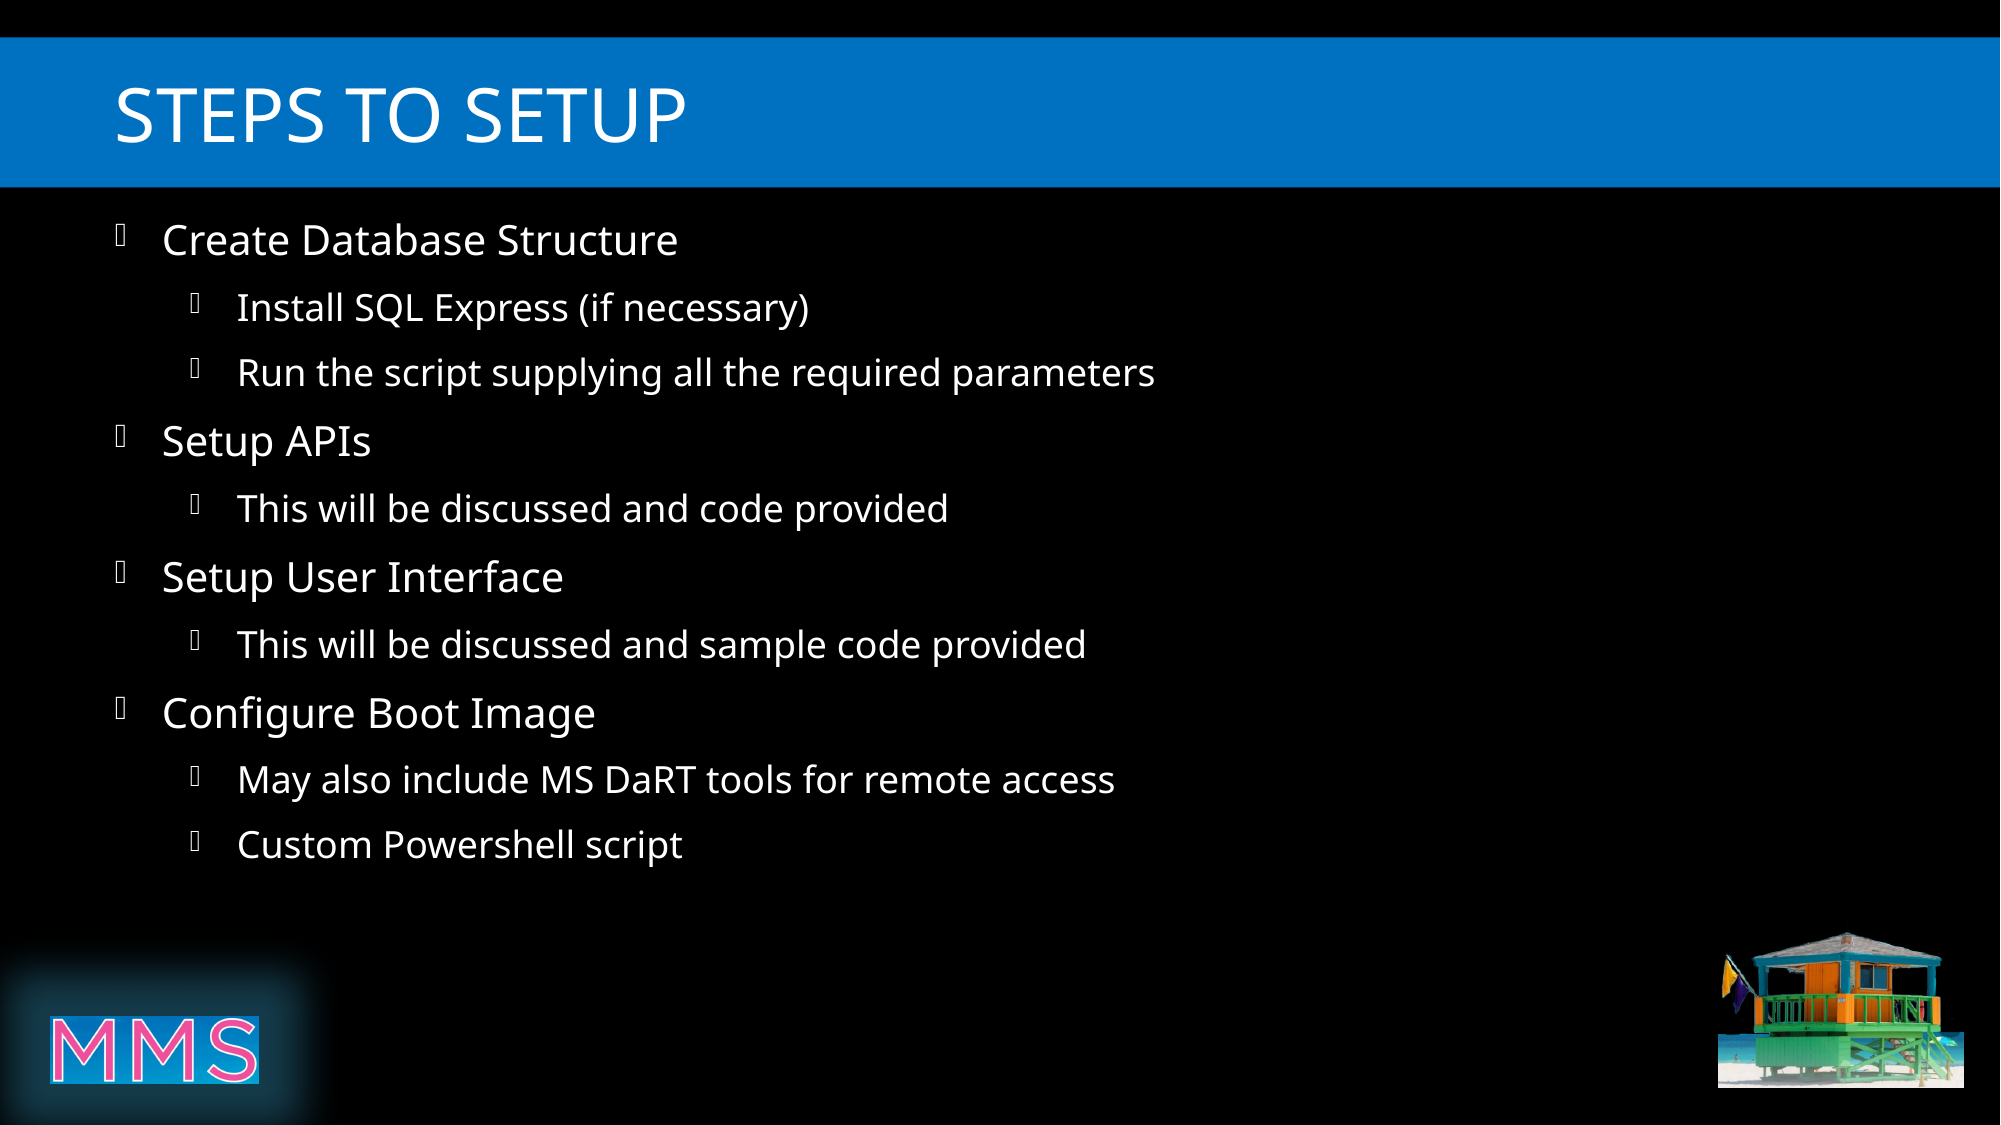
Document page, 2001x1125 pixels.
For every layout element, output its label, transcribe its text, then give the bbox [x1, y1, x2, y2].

title Steps to setup [99, 37, 1900, 188]
list Create Database Structure Install SQL Express (if necessary) Run the script supplying all the required parameters Setup APIs This will be discussed and code provided Setup User Interface This will be discussed and sample code provided Configure Boot Image May also include MS DaRT tools for remote access Custom Powershell script [99, 206, 1900, 994]
picture [1718, 918, 1964, 1088]
picture [50, 1016, 259, 1084]
